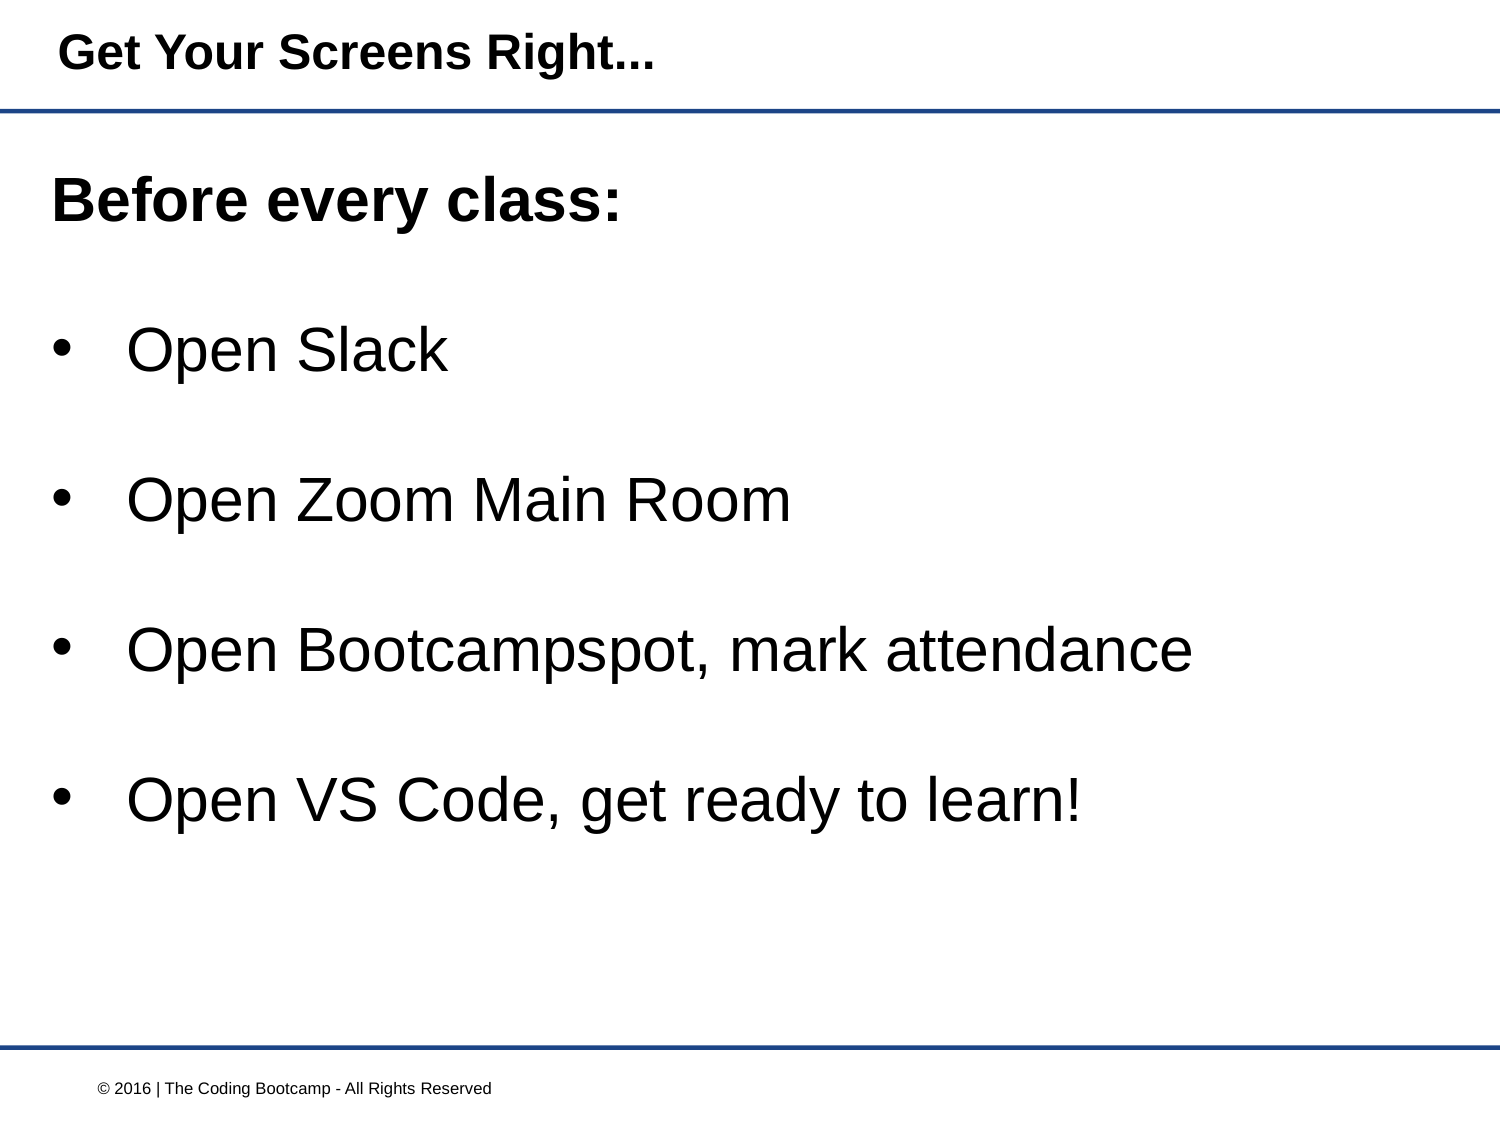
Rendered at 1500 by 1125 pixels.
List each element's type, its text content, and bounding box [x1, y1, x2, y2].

title Get Your Screens Right... [49, 0, 948, 108]
text_box Before every class: Open Slack Open Zoom Main Room Open Bootcampspot, mark attendance Open VS Code, get ready to learn! [43, 151, 1457, 842]
